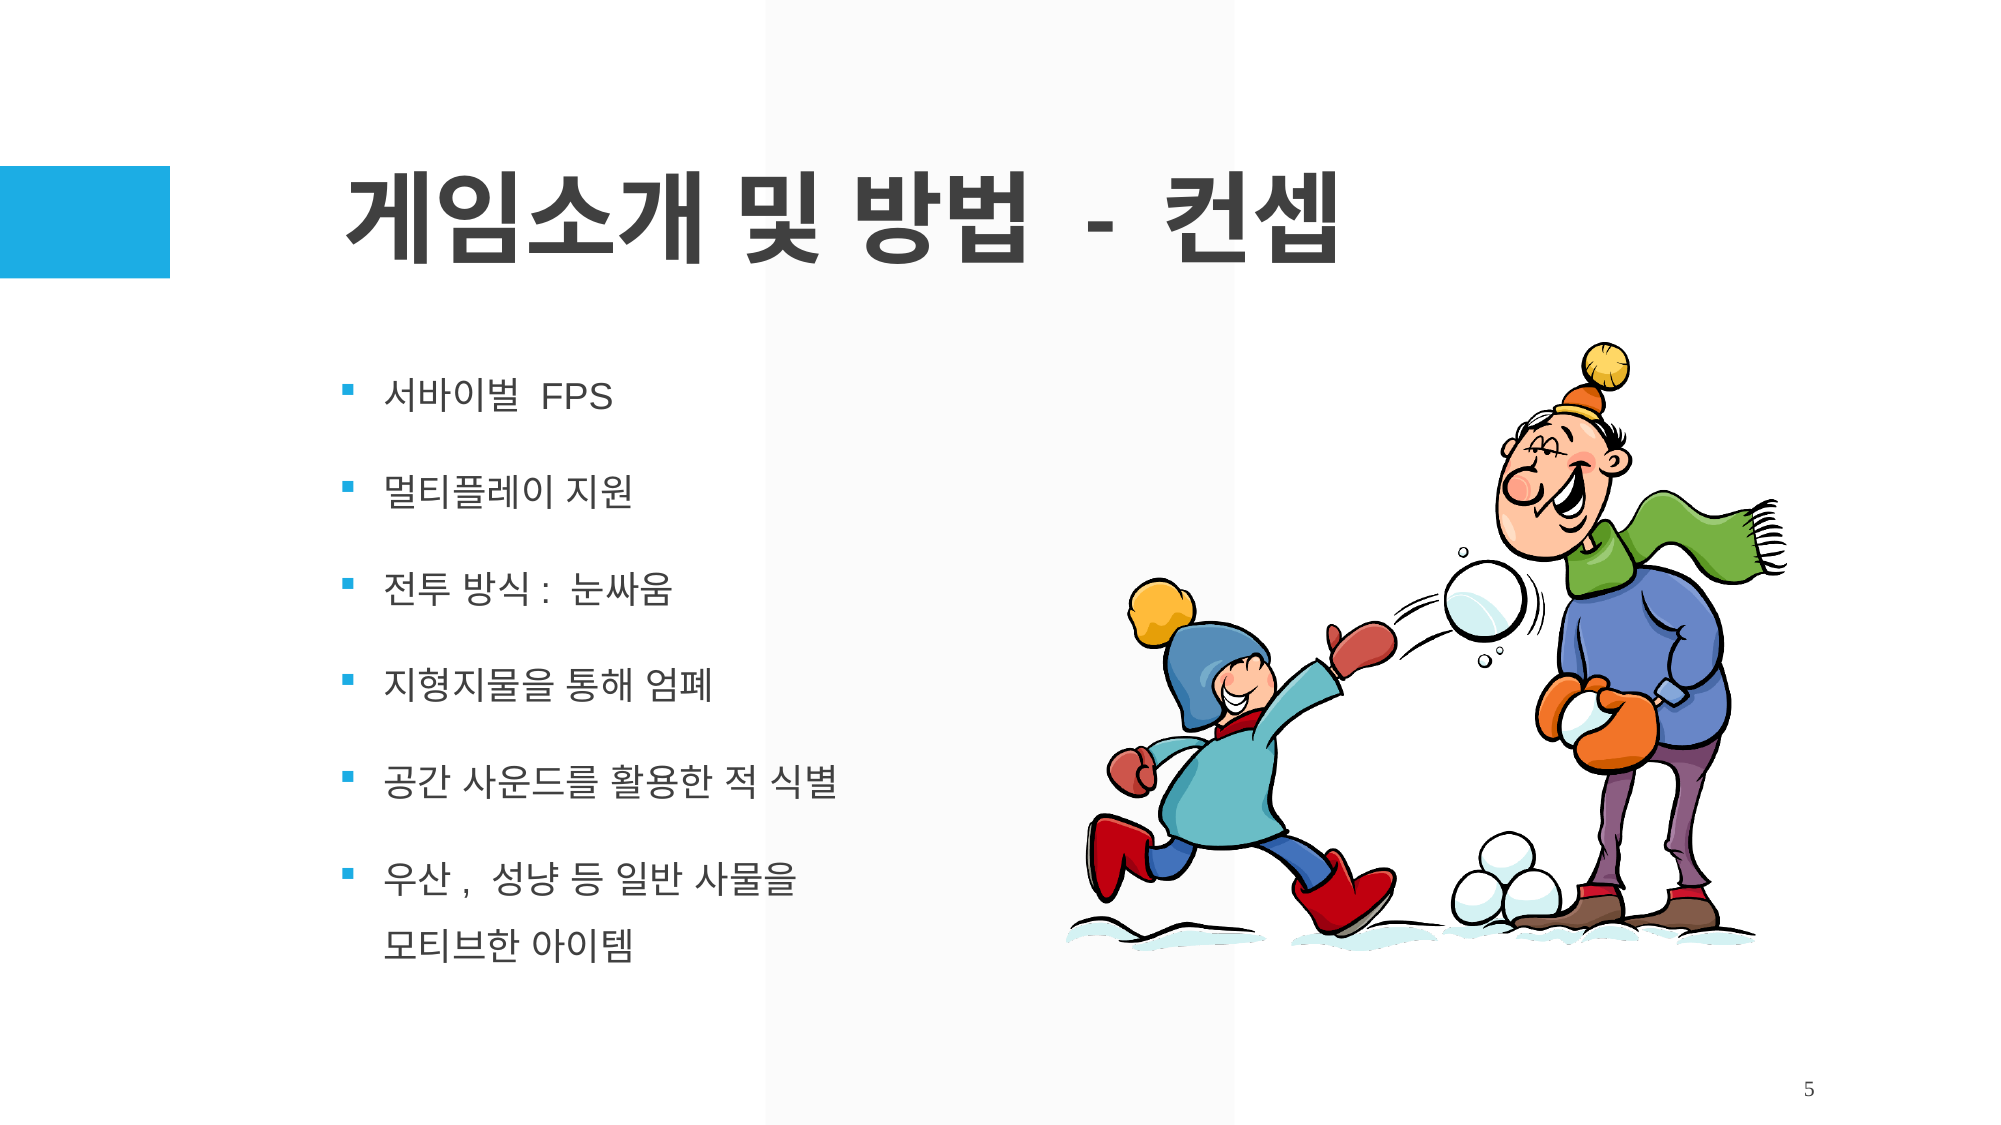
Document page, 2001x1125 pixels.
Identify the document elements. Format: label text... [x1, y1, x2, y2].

picture [1066, 341, 1787, 952]
text_box 서바이벌 FPS 멀티플레이 지원 전투 방식: 눈싸움 지형지물을 통해 엄폐 공간 사운드를 활용한 적 식별 우산, 성냥 등 일반 사물을 모티브한 아이템 [339, 342, 897, 1034]
title 게임소개 및 방법 - 컨셉 [328, 47, 1979, 285]
slide_number 5 [1702, 1057, 1830, 1118]
